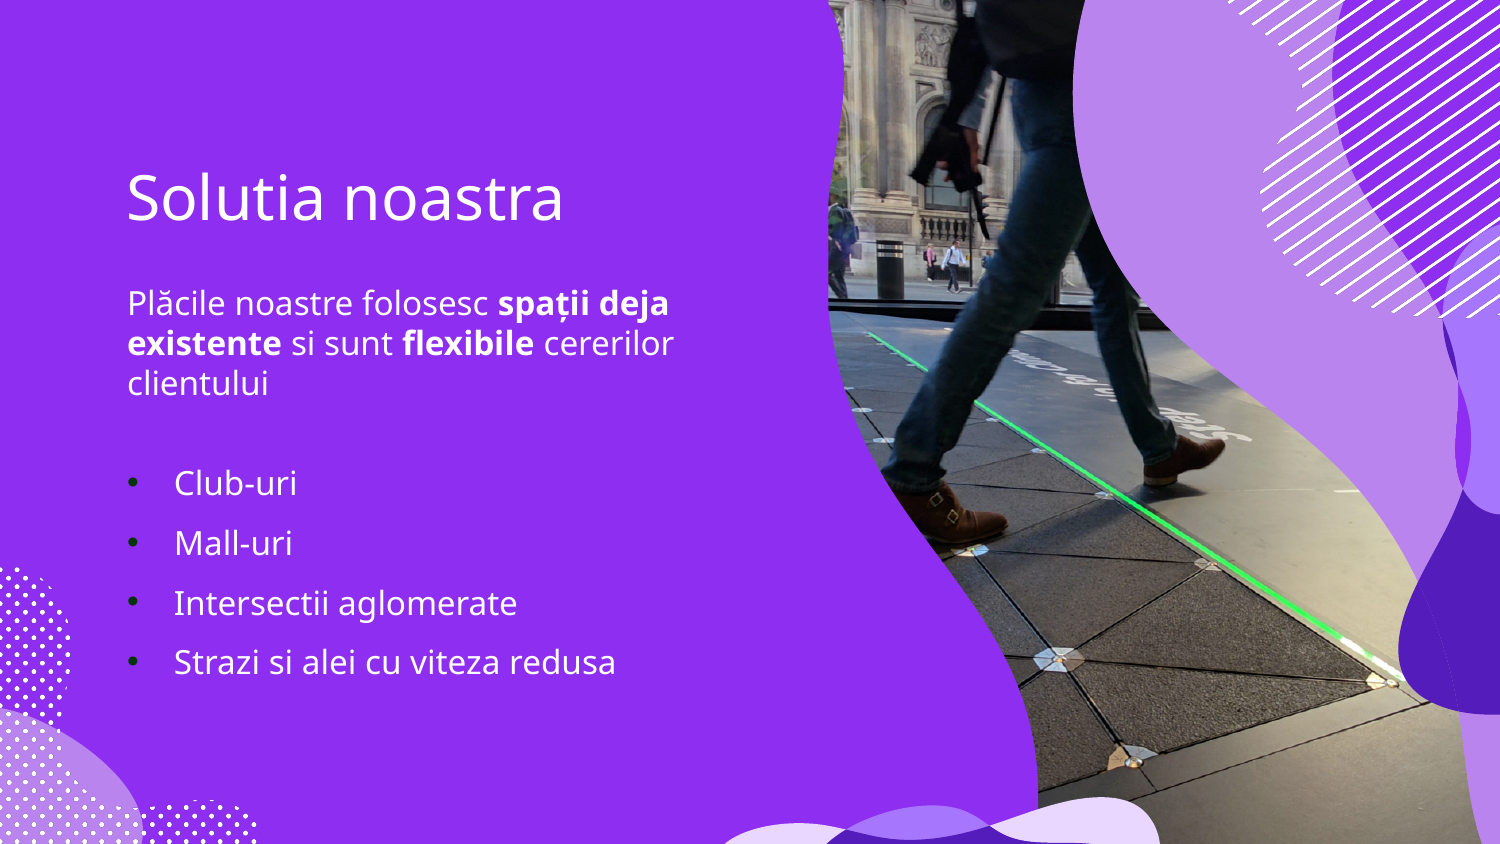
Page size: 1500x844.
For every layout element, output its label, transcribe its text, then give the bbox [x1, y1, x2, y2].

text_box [711, 796, 902, 844]
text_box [907, 0, 1500, 844]
subtitle Plăcile noastre folosesc spații deja existente si sunt flexibile cererilor clientului Club-uri Mall-uri Intersectii aglomerate Strazi si alei cu viteza redusa [112, 314, 373, 620]
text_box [378, 0, 902, 844]
picture [0, 562, 378, 844]
title Solutia noastra [111, 0, 373, 249]
